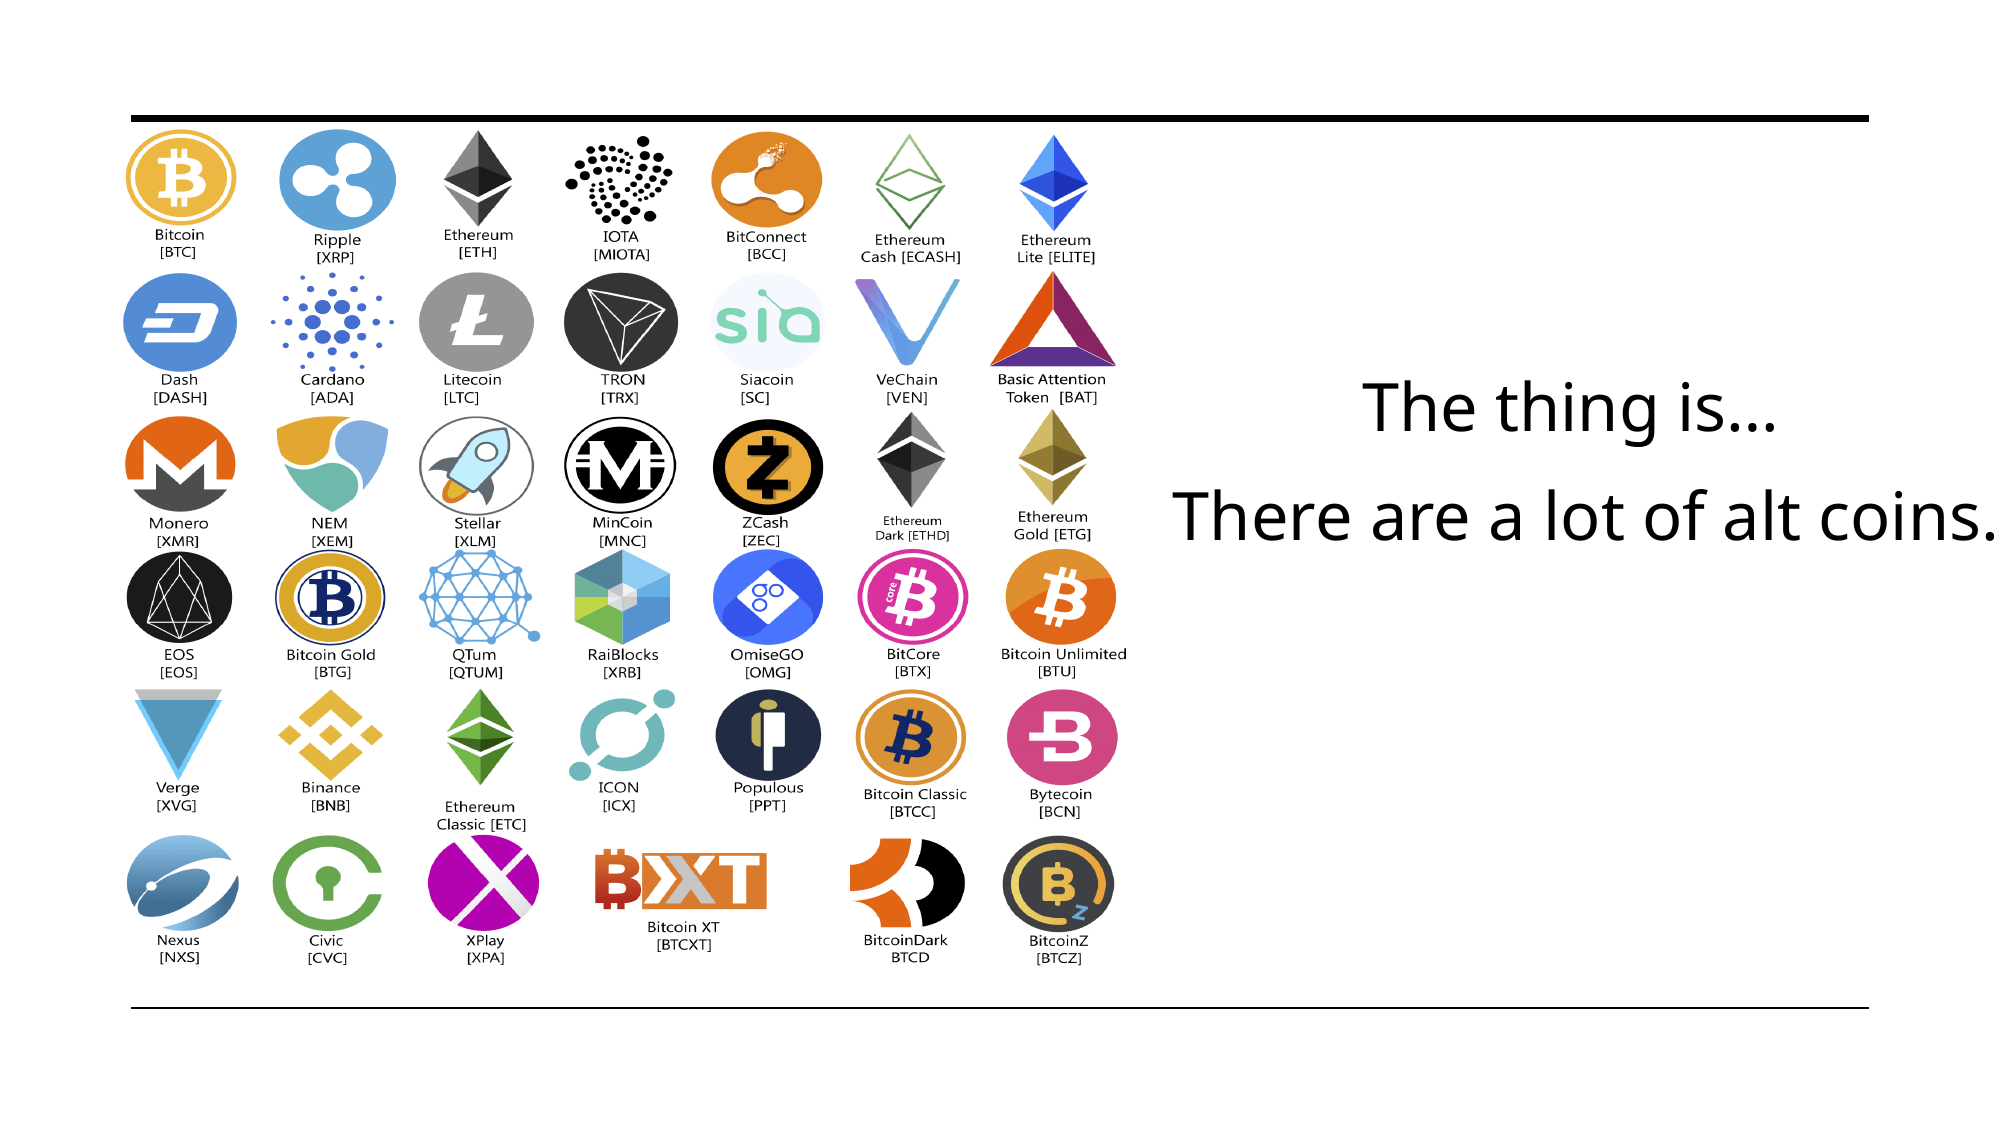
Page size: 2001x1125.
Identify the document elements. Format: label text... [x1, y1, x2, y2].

text_box The thing is… [1347, 357, 1962, 453]
text_box There are a lot of alt coins. [1158, 466, 2000, 562]
picture [120, 125, 1130, 1000]
